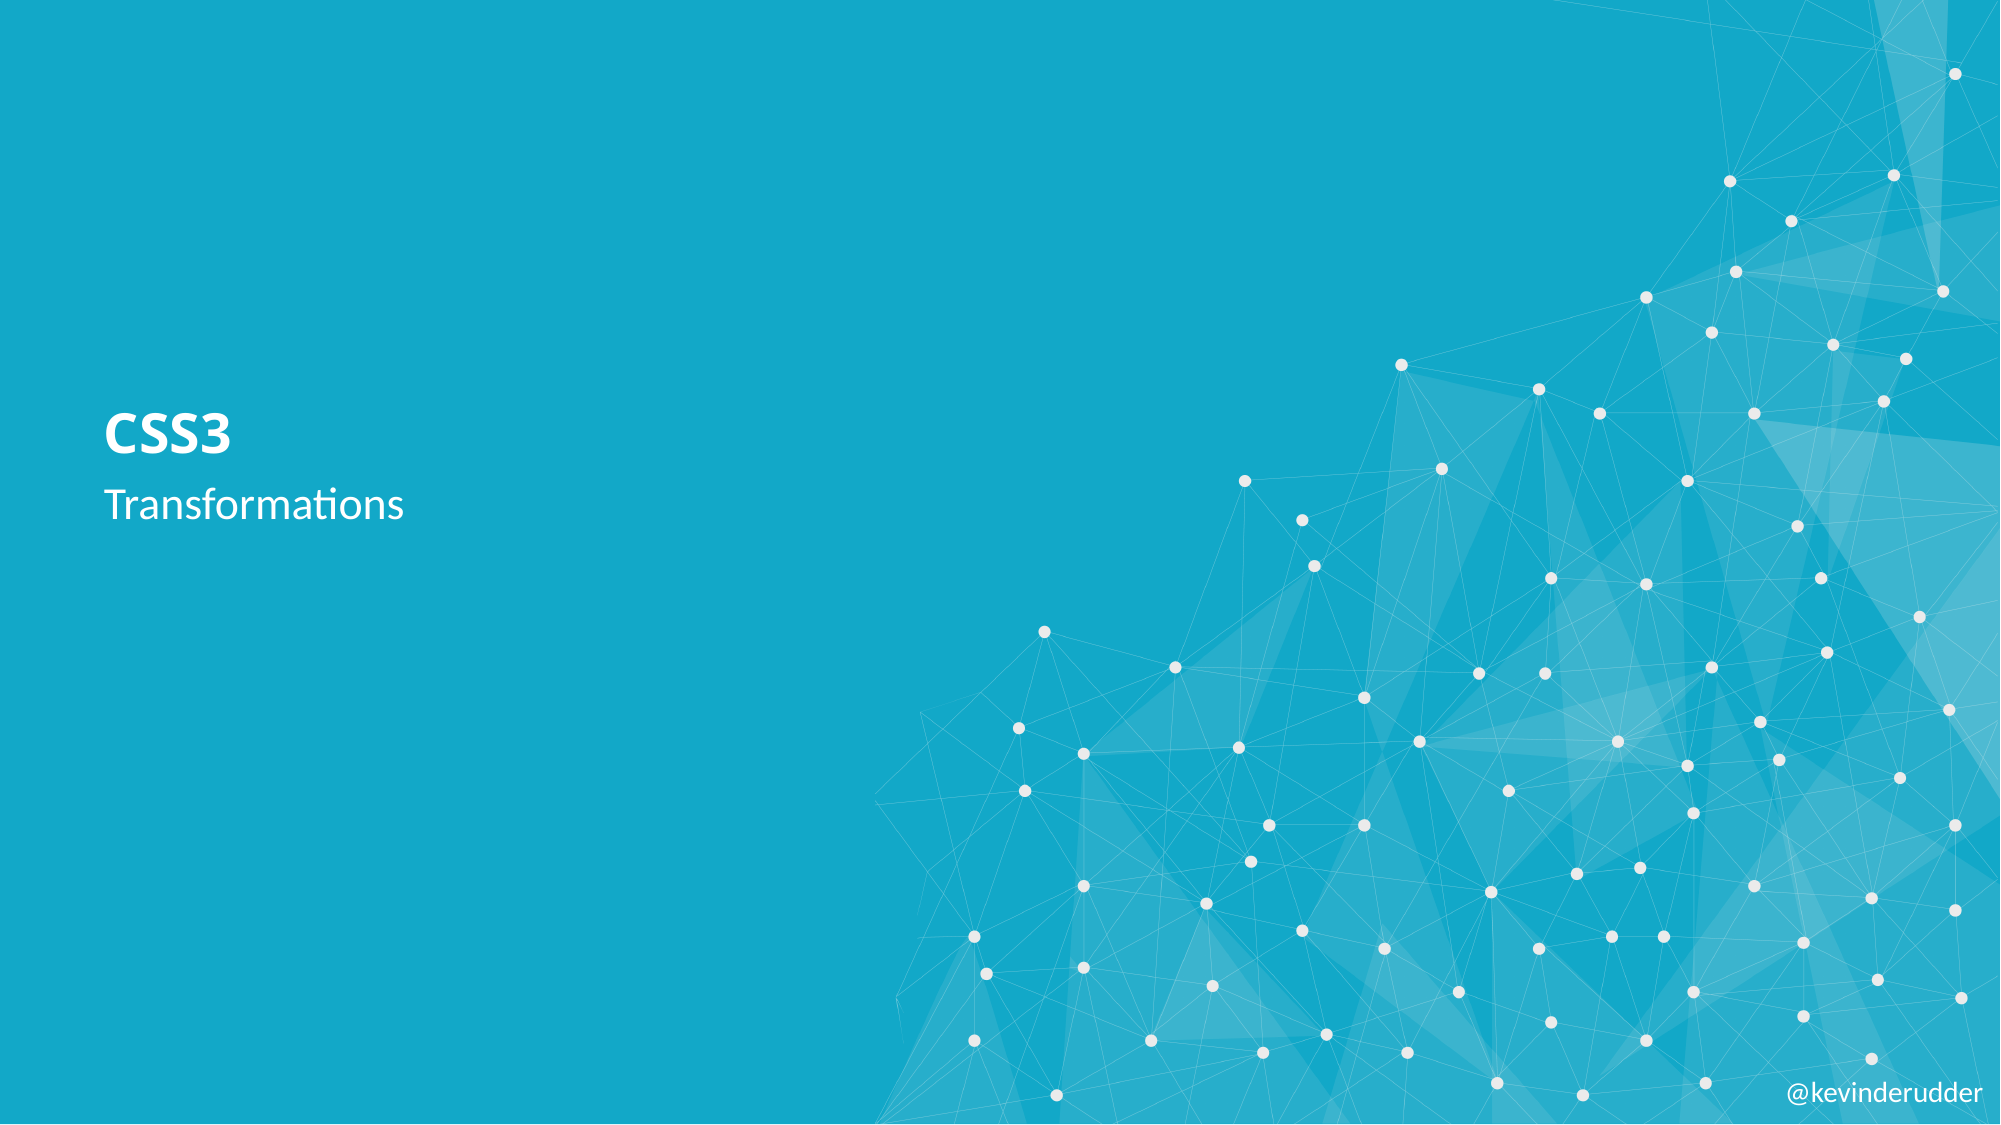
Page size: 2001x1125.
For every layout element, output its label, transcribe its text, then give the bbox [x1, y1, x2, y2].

list Transformations [88, 472, 1814, 593]
title CSS3 [88, 397, 1814, 472]
picture [875, 0, 2000, 1125]
